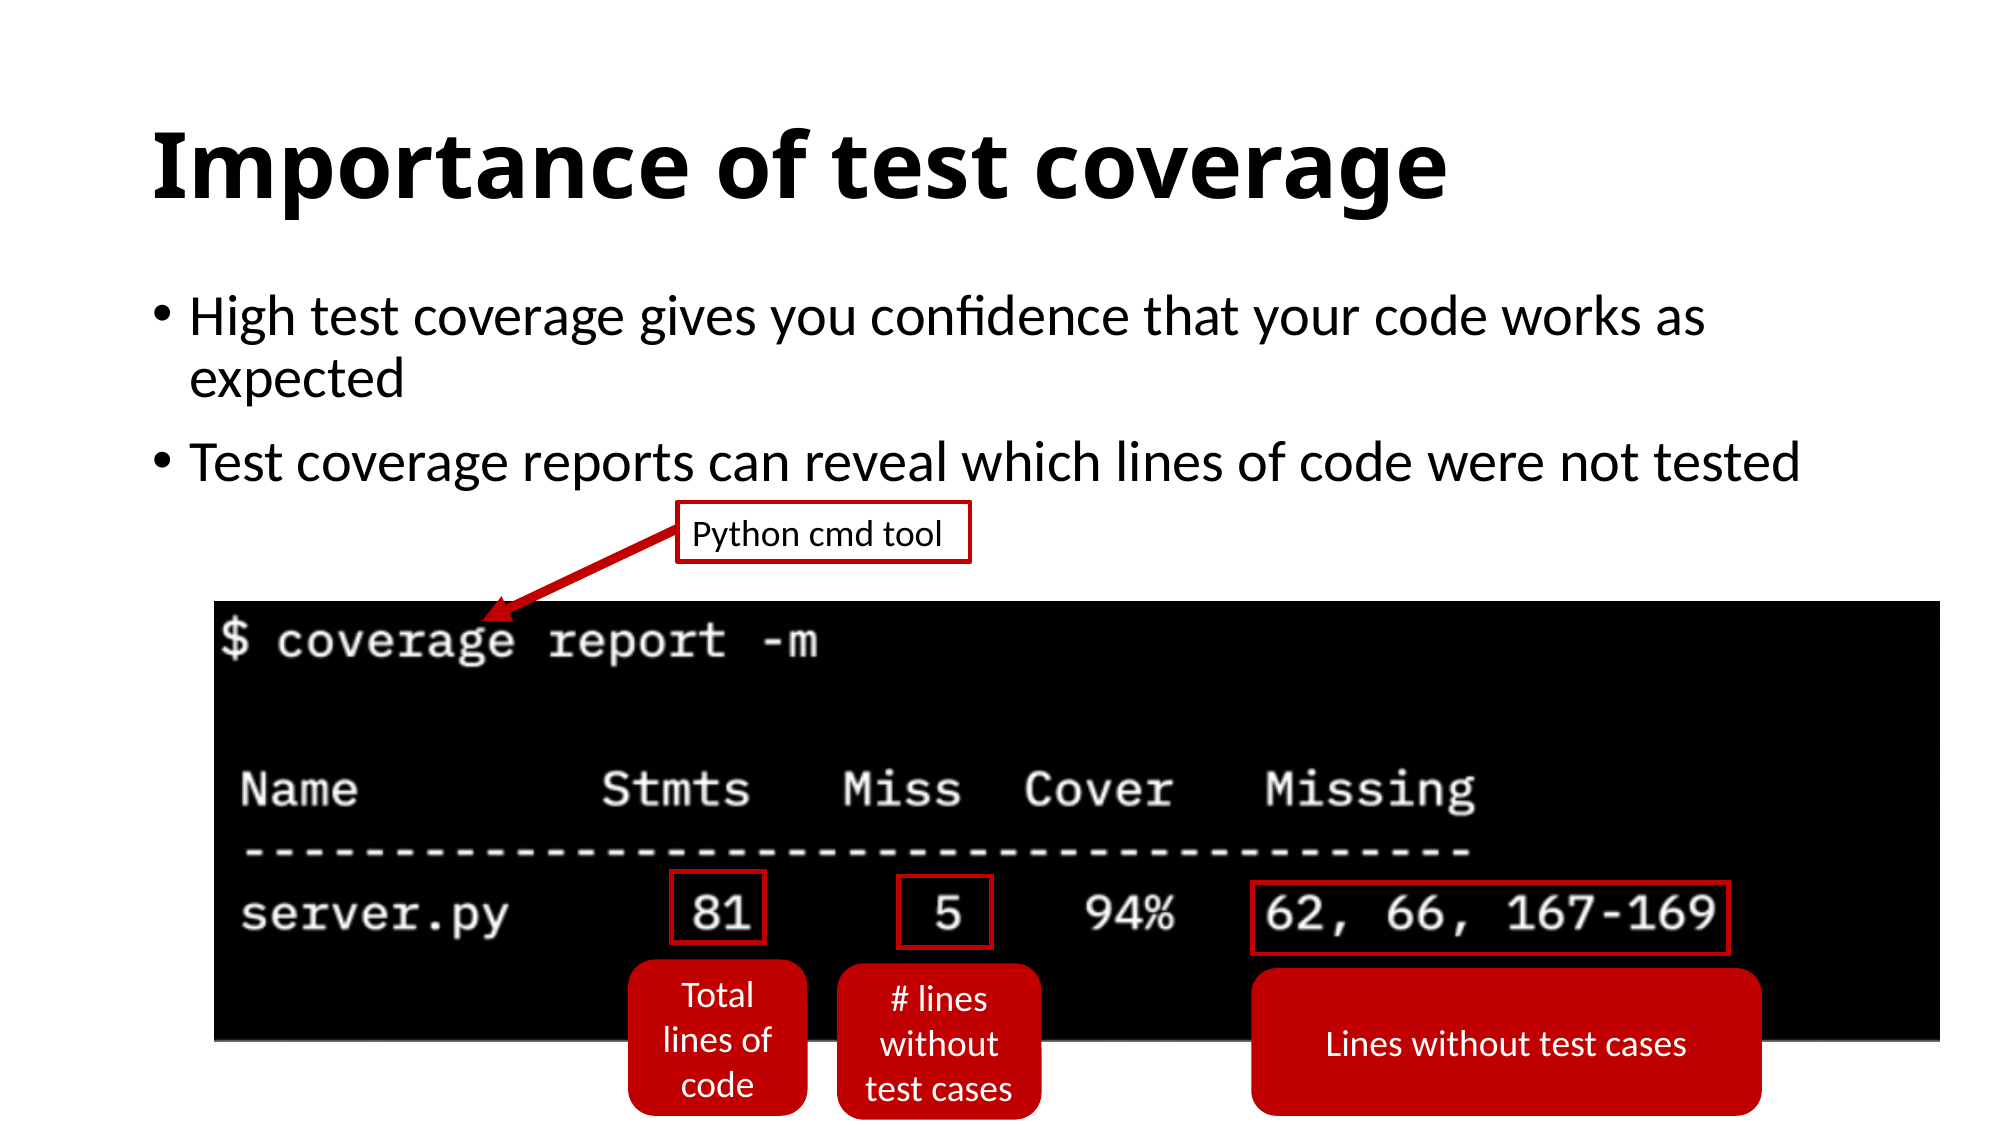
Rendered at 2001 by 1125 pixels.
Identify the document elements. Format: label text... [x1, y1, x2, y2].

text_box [838, 876, 1041, 1119]
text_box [482, 501, 971, 621]
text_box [629, 871, 807, 1115]
title Importance of test coverage [137, 59, 1863, 277]
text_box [1252, 882, 1761, 1115]
list High test coverage gives you confidence that your code works as expected Test coverage reports can reveal which lines of code were not tested [137, 277, 1863, 529]
picture [214, 601, 1940, 1042]
